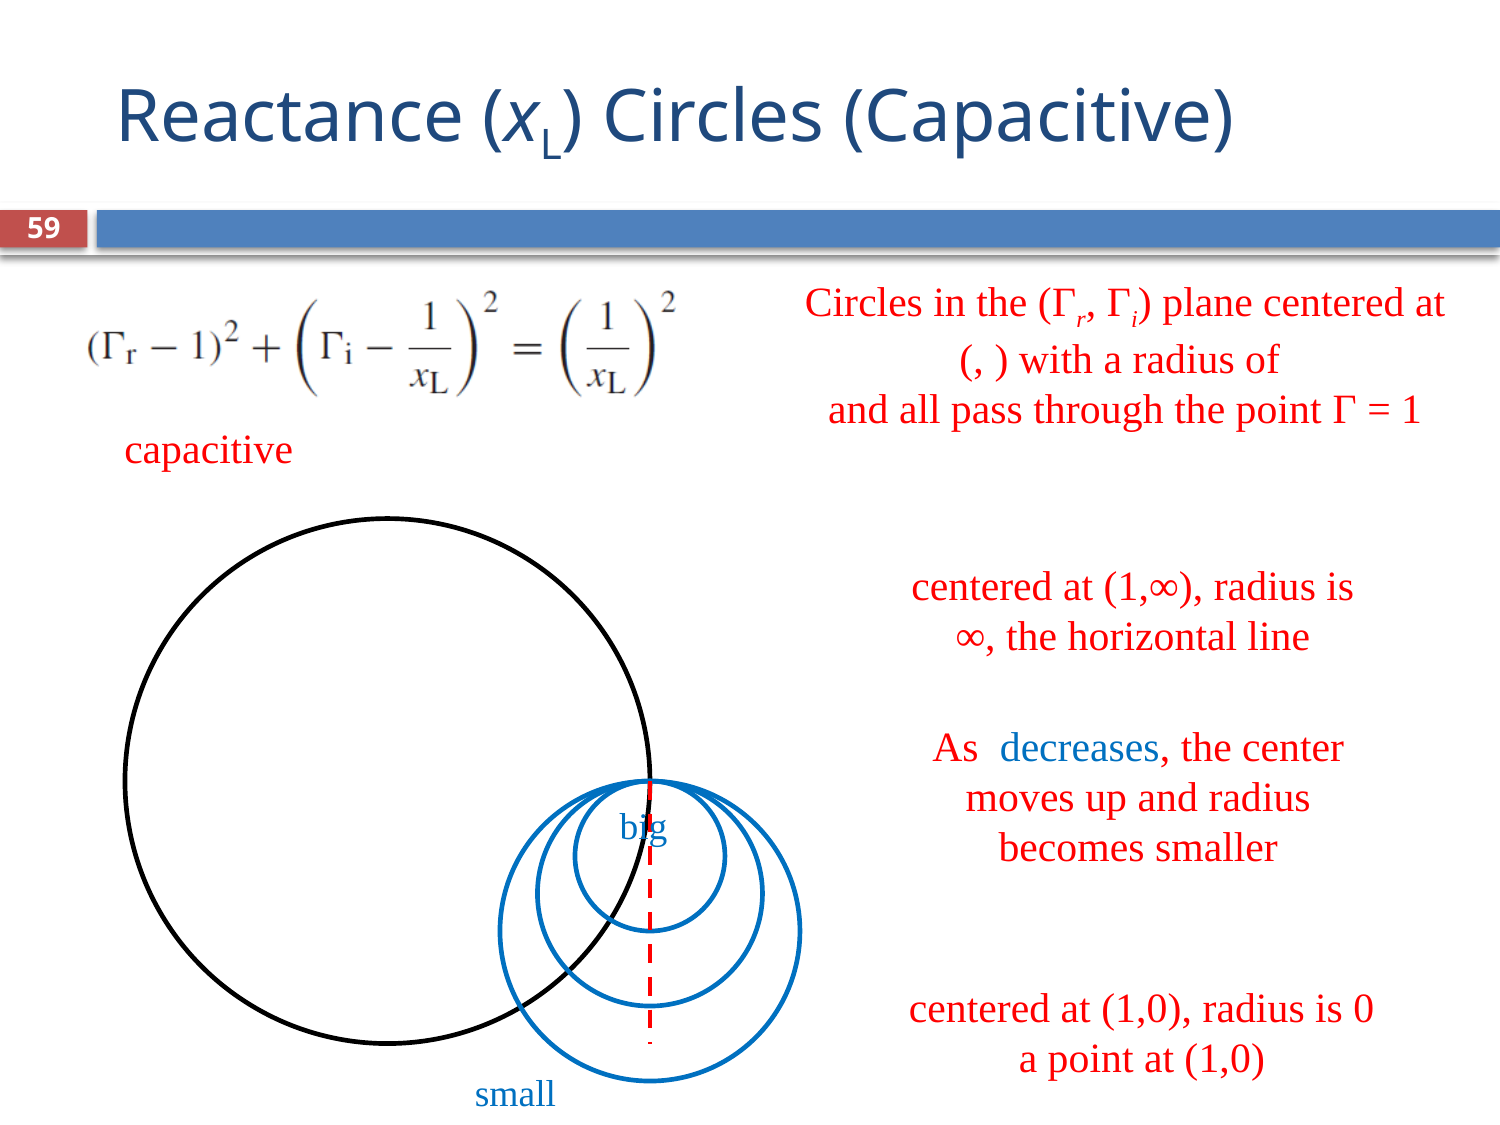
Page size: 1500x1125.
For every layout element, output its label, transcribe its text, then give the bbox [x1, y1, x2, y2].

picture [74, 286, 685, 408]
title Reactance (xL) Circles (Capacitive) [100, 37, 1438, 200]
text_box [670, 781, 765, 912]
text_box [573, 779, 727, 912]
slide_number 59 [0, 208, 88, 249]
text_box [612, 923, 688, 933]
text_box [539, 923, 761, 1008]
text_box [498, 781, 802, 1083]
text_box [123, 516, 652, 1046]
text_box [535, 781, 630, 912]
